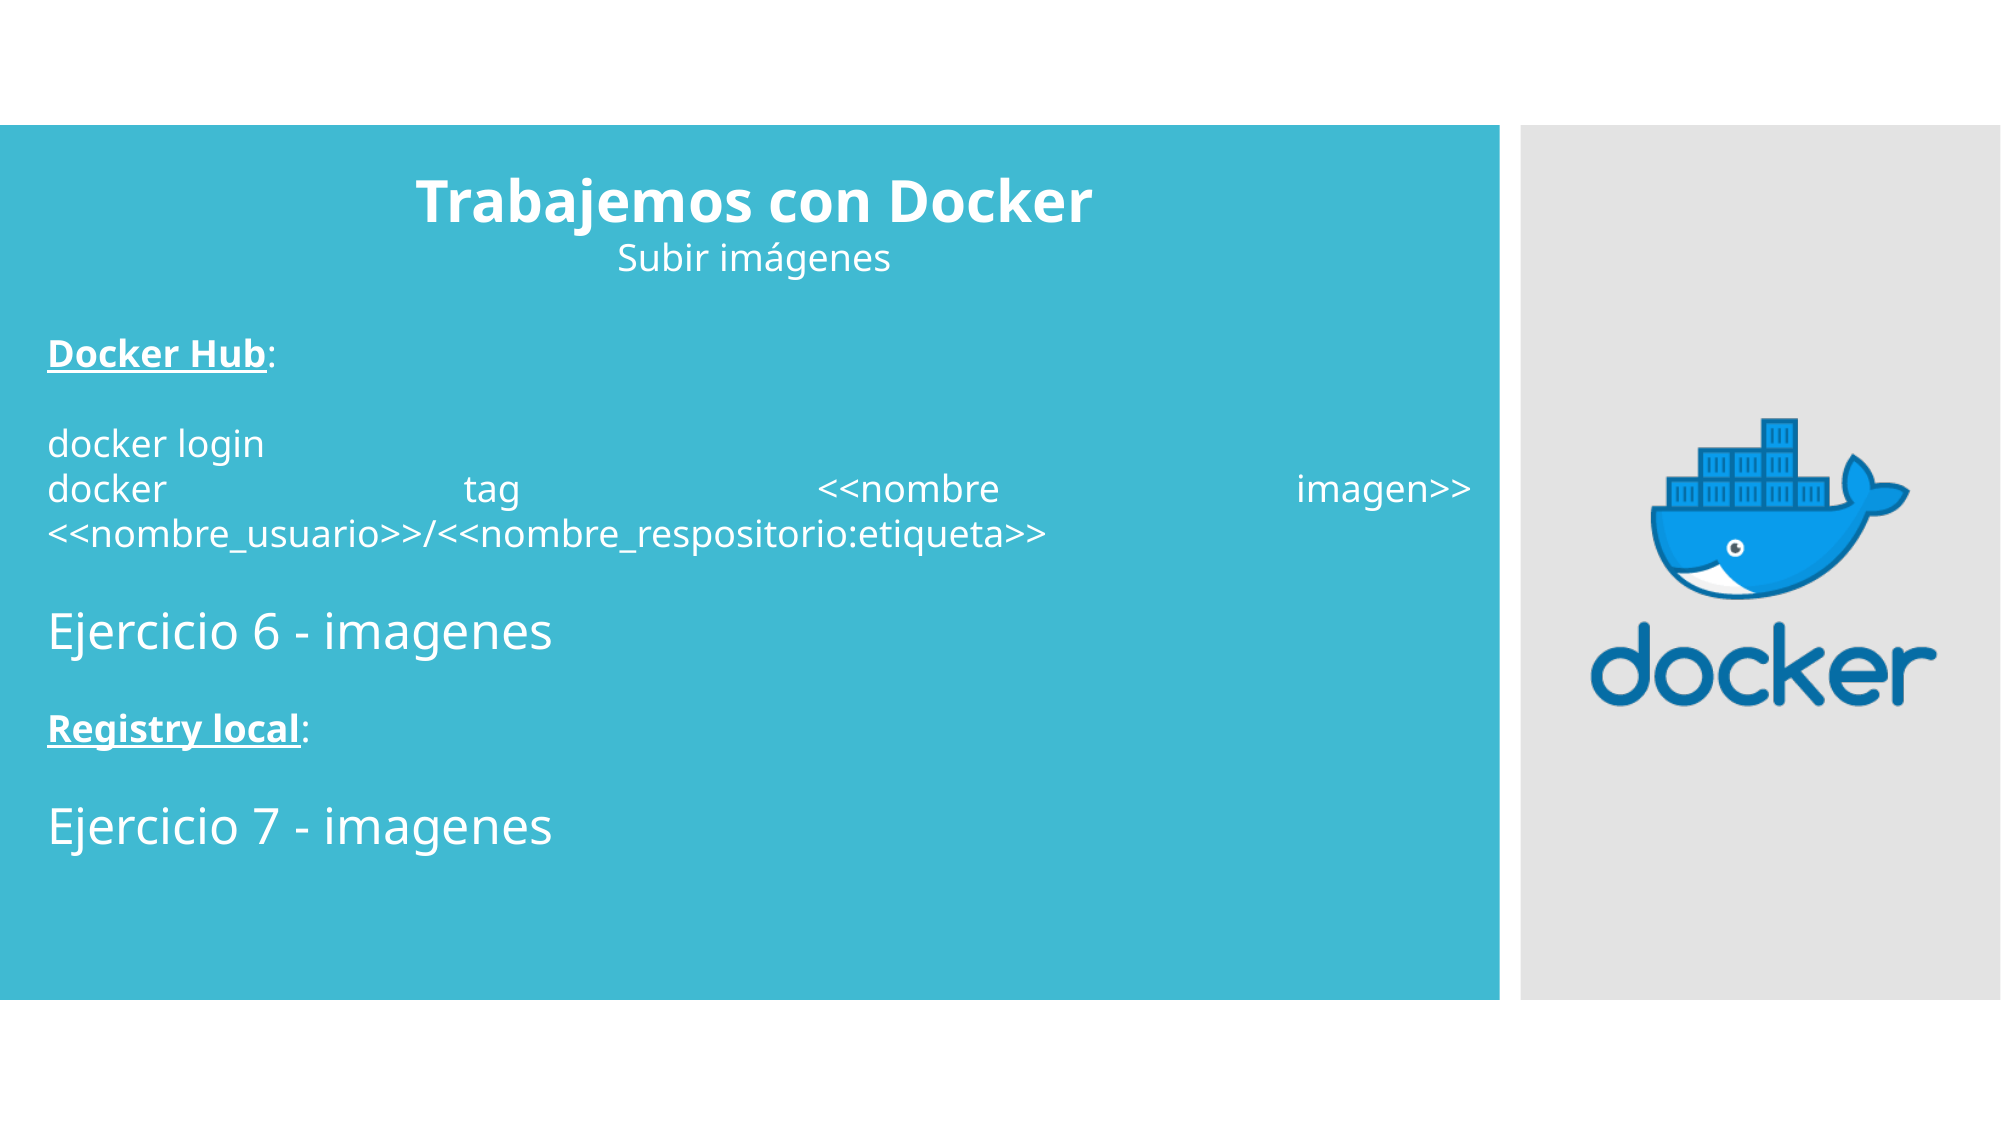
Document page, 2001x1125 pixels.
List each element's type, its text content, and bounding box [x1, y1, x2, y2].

picture [1560, 388, 1968, 737]
text_box Trabajemos con Docker Subir imágenes [57, 156, 1452, 287]
text_box Docker Hub: docker login docker tag <<nombre imagen>> <<nombre_usuario>>/<<nombre_respositorio:etiqueta>> Ejercicio 6 - imagenes Registry local: Ejercicio 7 - imagenes [32, 322, 1488, 907]
